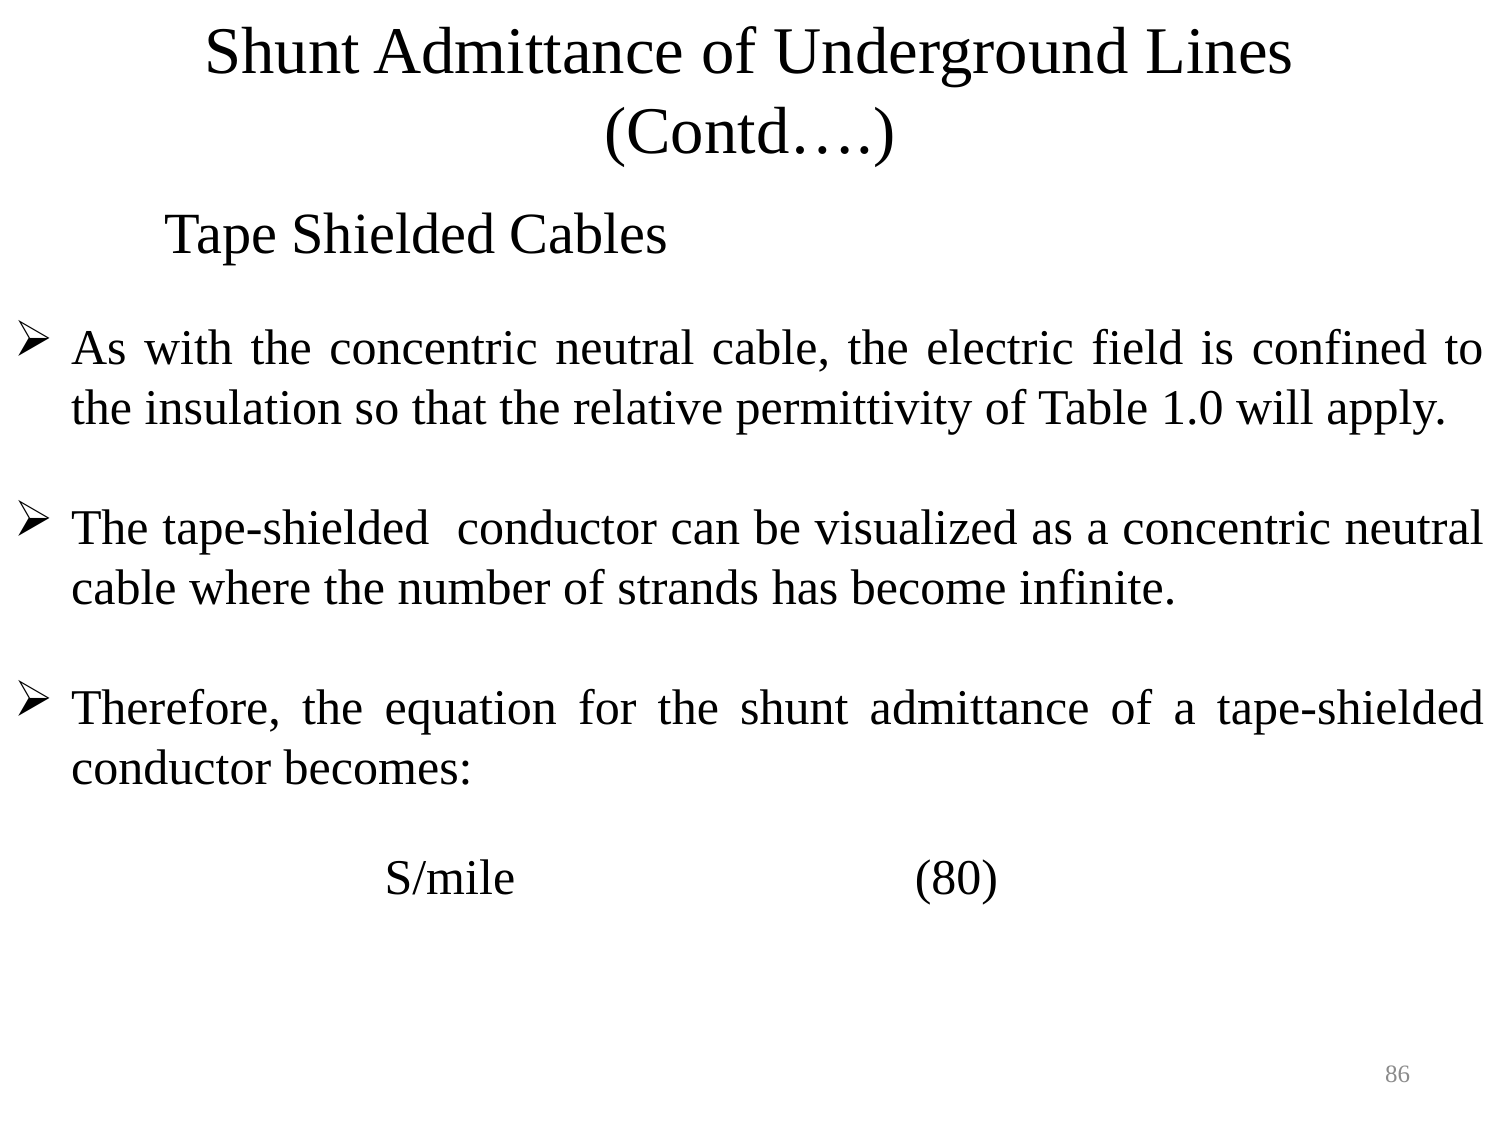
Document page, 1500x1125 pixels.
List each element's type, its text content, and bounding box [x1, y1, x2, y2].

text_box [37, 265, 1400, 552]
slide_number 86 [1074, 1042, 1425, 1103]
text_box Shunt Admittance of Underground Lines (Contd….) [0, 0, 1500, 265]
